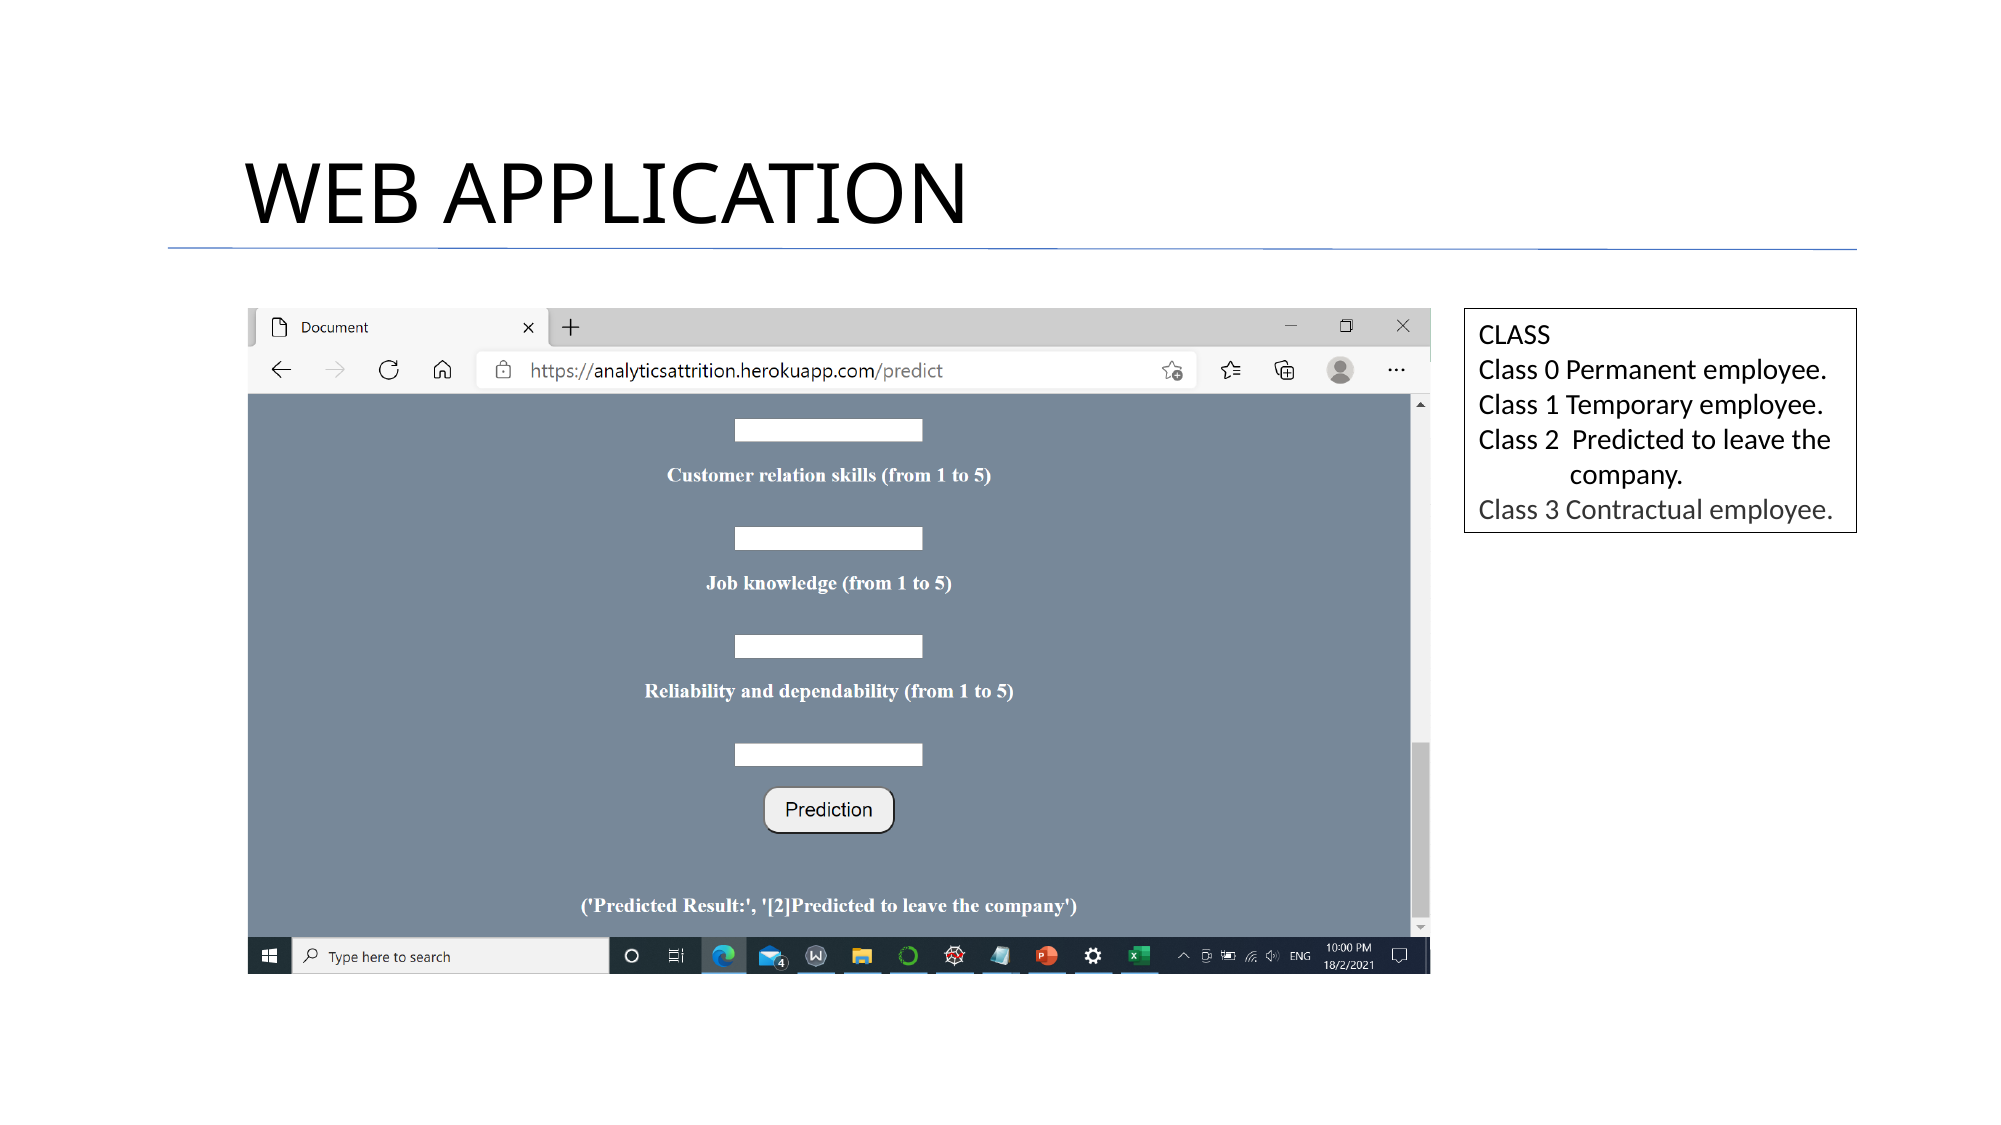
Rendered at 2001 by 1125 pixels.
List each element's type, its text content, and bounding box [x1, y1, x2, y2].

text_box CLASS Class 0 Permanent employee. Class 1 Temporary employee. Class 2 Predicted to leave the company. Class 3 Contractual employee. [1464, 308, 1857, 533]
picture [247, 308, 1431, 974]
title WEB APPLICATION [229, 95, 1730, 247]
